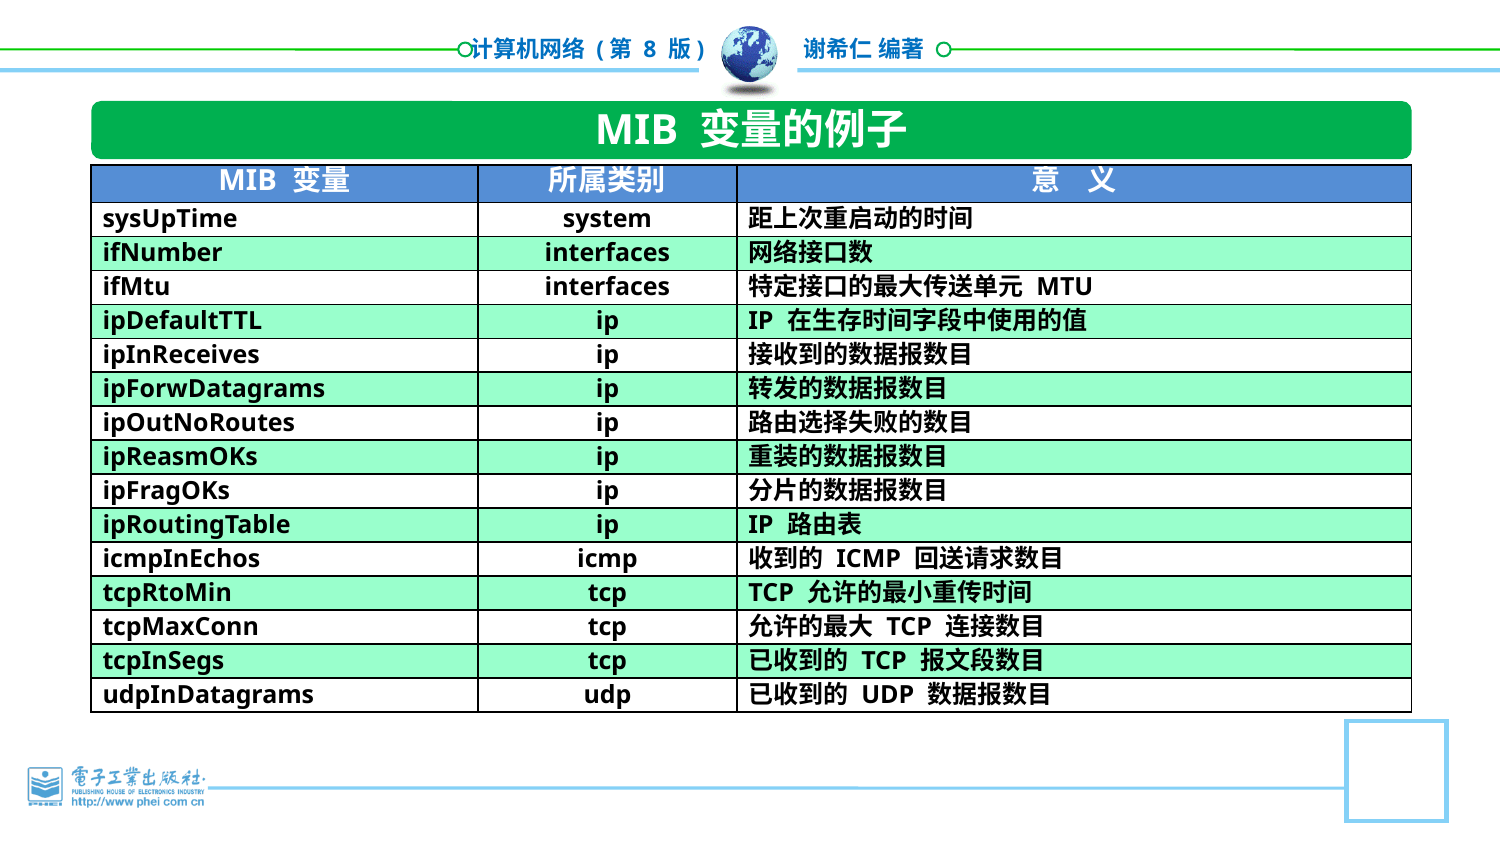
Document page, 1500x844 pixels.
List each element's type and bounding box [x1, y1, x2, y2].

table_cell [92, 305, 477, 338]
table_cell [92, 611, 477, 643]
table_cell [738, 305, 1411, 338]
table_cell [479, 203, 736, 236]
table_cell [92, 373, 477, 405]
table_cell [738, 271, 1411, 304]
table_cell [738, 509, 1411, 541]
table_cell [738, 645, 1411, 677]
table_cell [92, 407, 477, 439]
table_cell [92, 509, 477, 541]
table_cell [738, 203, 1411, 236]
table_cell [738, 237, 1411, 270]
table_cell [738, 679, 1411, 711]
table_cell [92, 203, 477, 236]
table_cell [479, 611, 736, 643]
table_cell [92, 577, 477, 609]
table_cell [479, 543, 736, 575]
table_cell [738, 475, 1411, 507]
table_cell [738, 339, 1411, 371]
table_cell [92, 543, 477, 575]
table_cell [479, 577, 736, 609]
table_cell [92, 645, 477, 677]
table_cell [479, 679, 736, 711]
table_cell [738, 611, 1411, 643]
table_cell [479, 339, 736, 371]
picture [23, 764, 208, 809]
table_cell [92, 679, 477, 711]
table_cell [738, 441, 1411, 473]
picture [719, 24, 779, 95]
table_cell [479, 475, 736, 507]
text_box [91, 95, 1412, 161]
table_cell [738, 543, 1411, 575]
table_cell [738, 577, 1411, 609]
table_cell [92, 237, 477, 270]
table_cell [479, 237, 736, 270]
table_cell [479, 509, 736, 541]
table_cell [479, 373, 736, 405]
table_cell [92, 441, 477, 473]
table_cell [479, 645, 736, 677]
table_cell [479, 271, 736, 304]
table_cell [479, 441, 736, 473]
table_header [738, 166, 1411, 202]
table_cell [738, 407, 1411, 439]
table_cell [92, 475, 477, 507]
table_cell [479, 407, 736, 439]
table_header [92, 166, 477, 202]
table_cell [479, 305, 736, 338]
table_cell [738, 373, 1411, 405]
table_header [479, 166, 736, 202]
table_cell [92, 339, 477, 371]
table_cell [92, 271, 477, 304]
